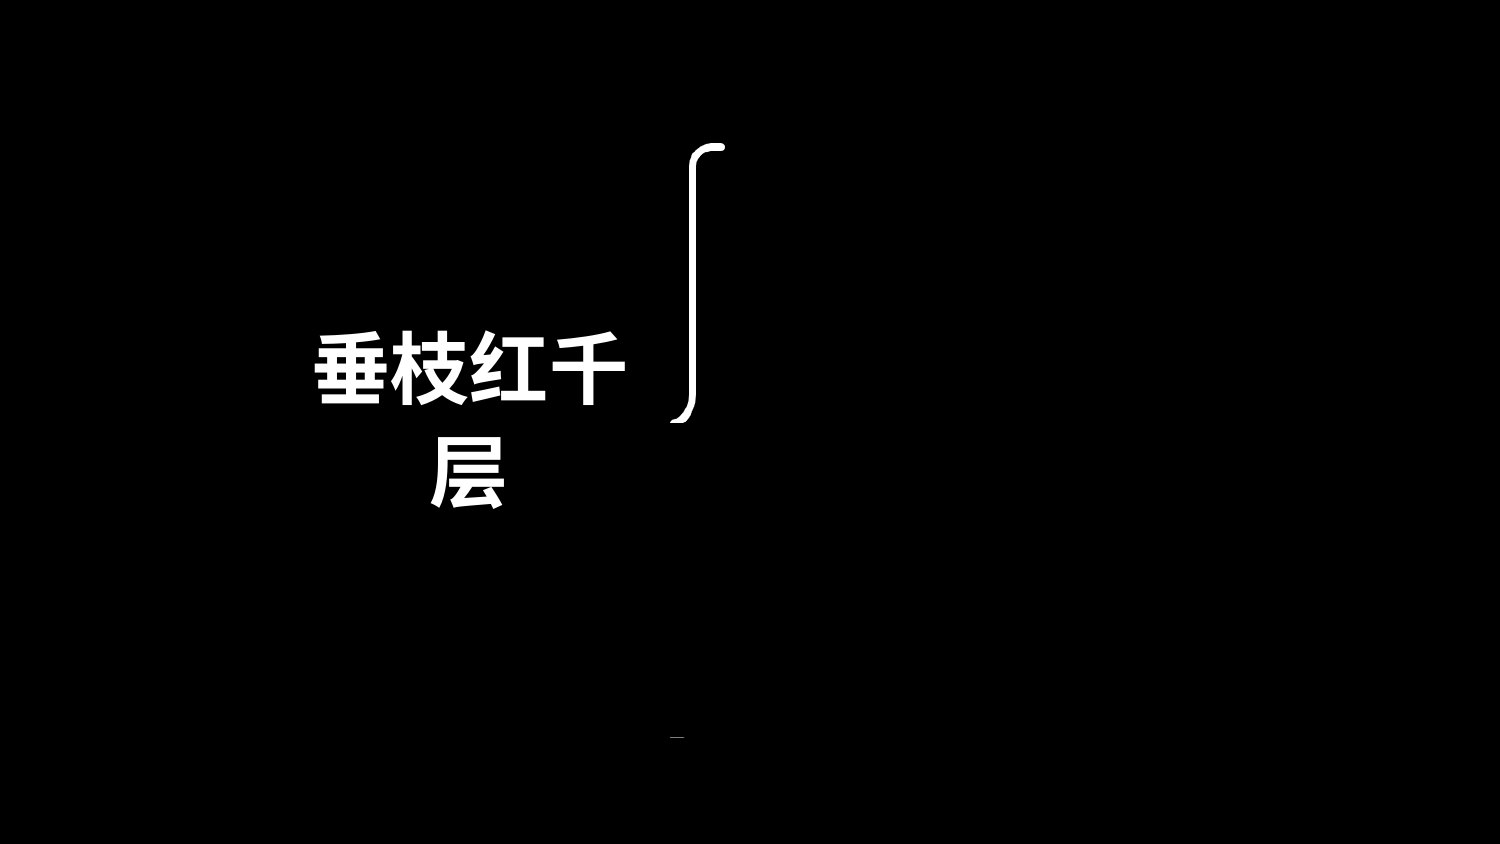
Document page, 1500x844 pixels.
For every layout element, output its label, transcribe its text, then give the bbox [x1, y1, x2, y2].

text_box 垂枝红千层 [297, 312, 643, 532]
picture [656, 105, 746, 738]
